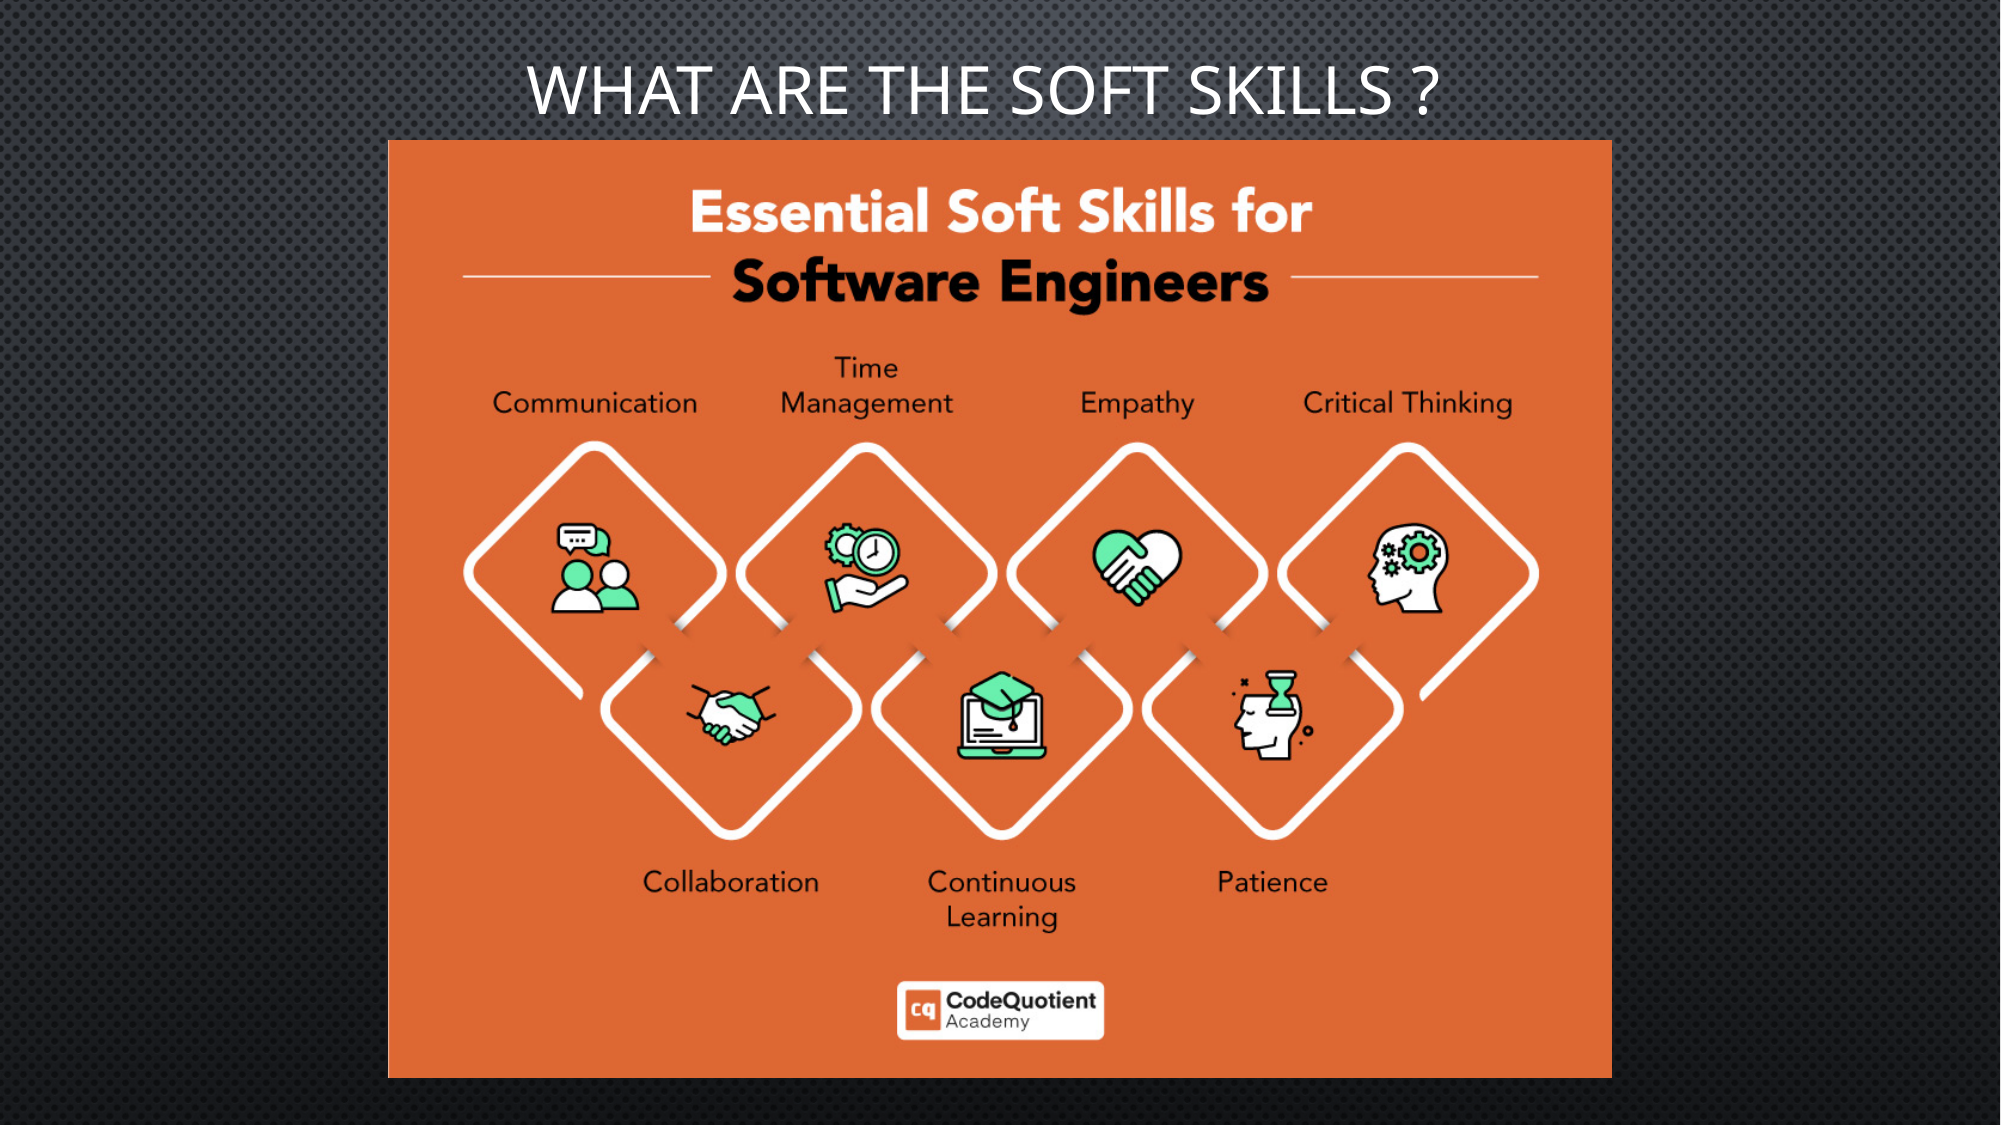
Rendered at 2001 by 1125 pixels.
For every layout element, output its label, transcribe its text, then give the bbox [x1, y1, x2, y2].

title What are the soft skills ? [511, 19, 1489, 140]
picture [387, 140, 1612, 1078]
